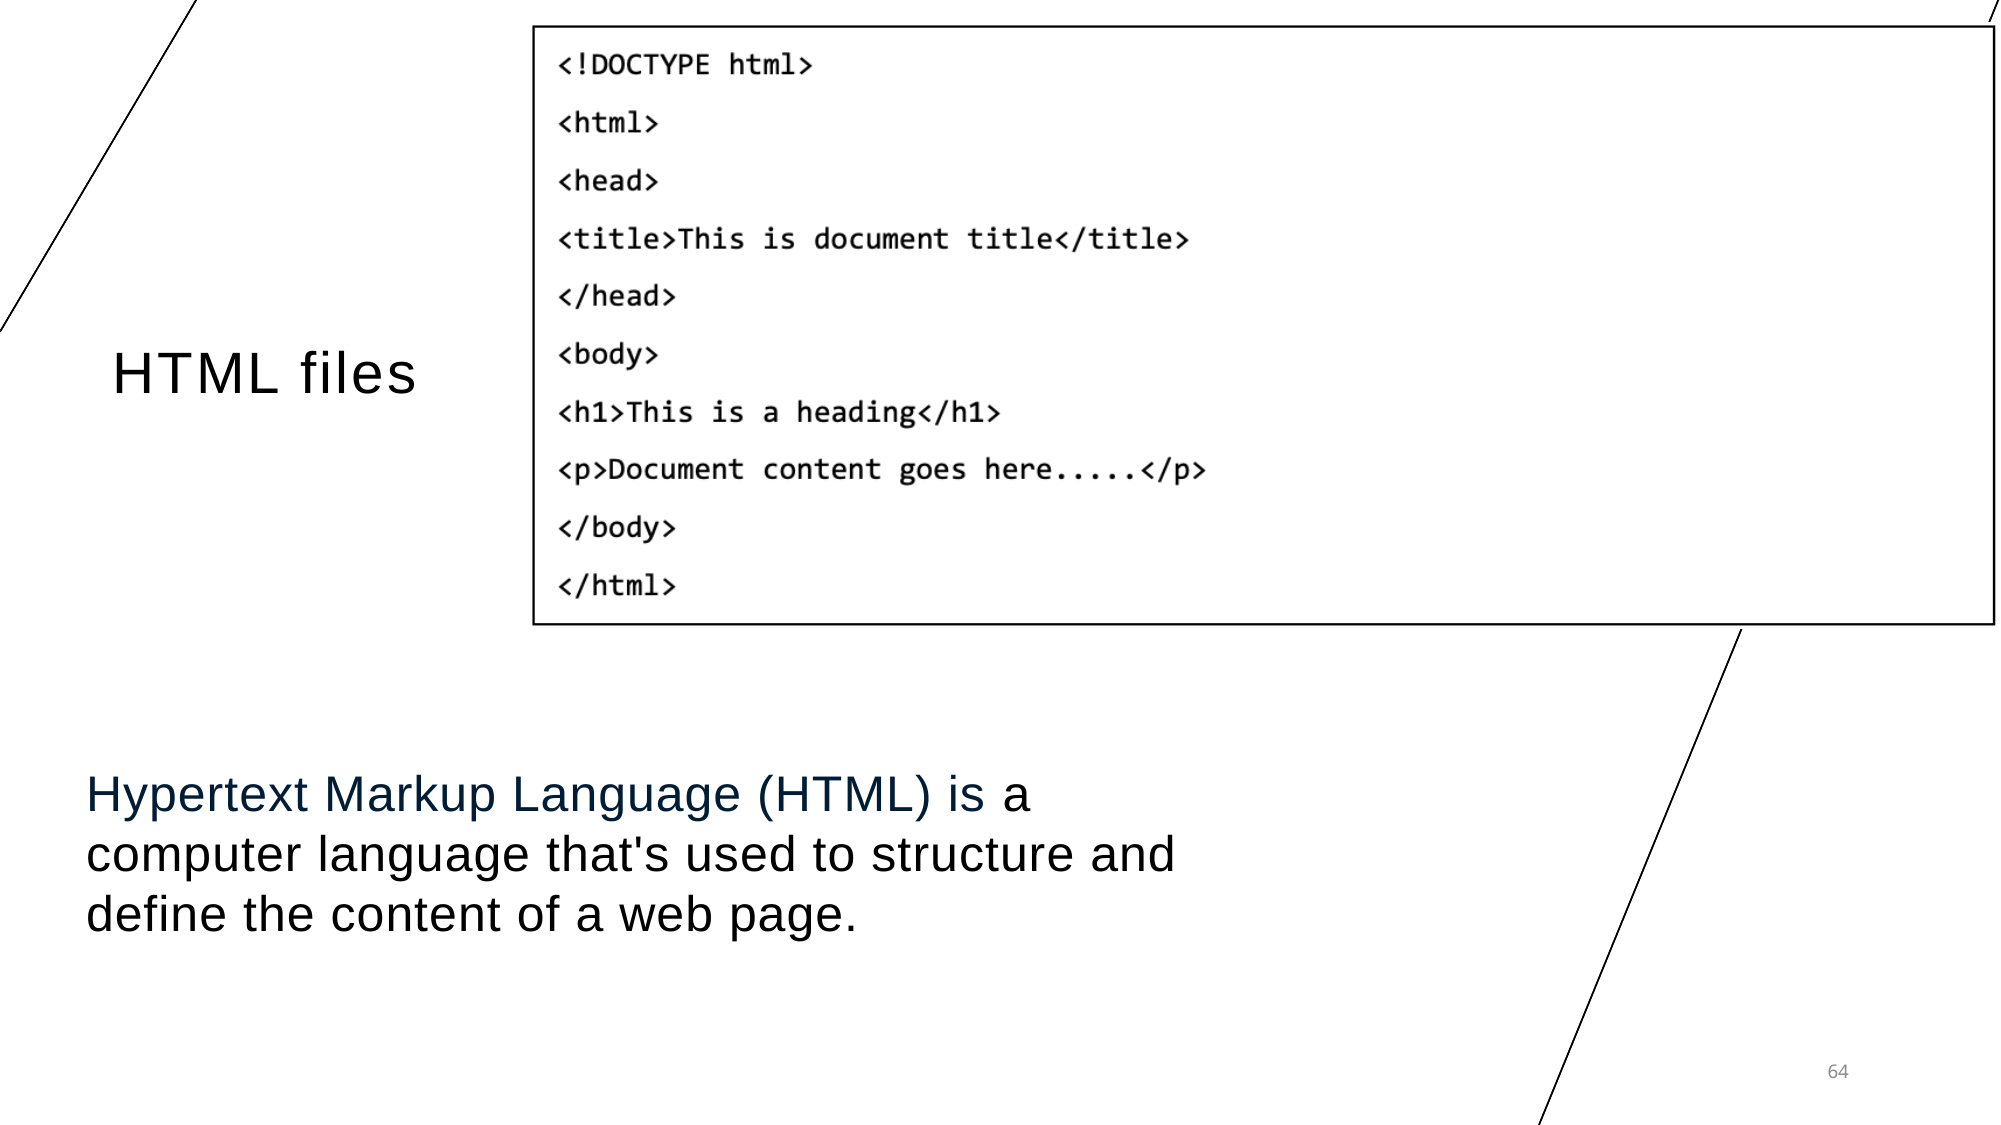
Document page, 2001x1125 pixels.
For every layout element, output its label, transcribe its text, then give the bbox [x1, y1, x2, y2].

slide_number 64 [1701, 1042, 1864, 1103]
picture [529, 22, 2000, 630]
list Hypertext Markup Language (HTML) is a computer language that's used to structure and define the content of a web page. [71, 753, 1208, 1013]
title HTML files [97, 214, 524, 414]
